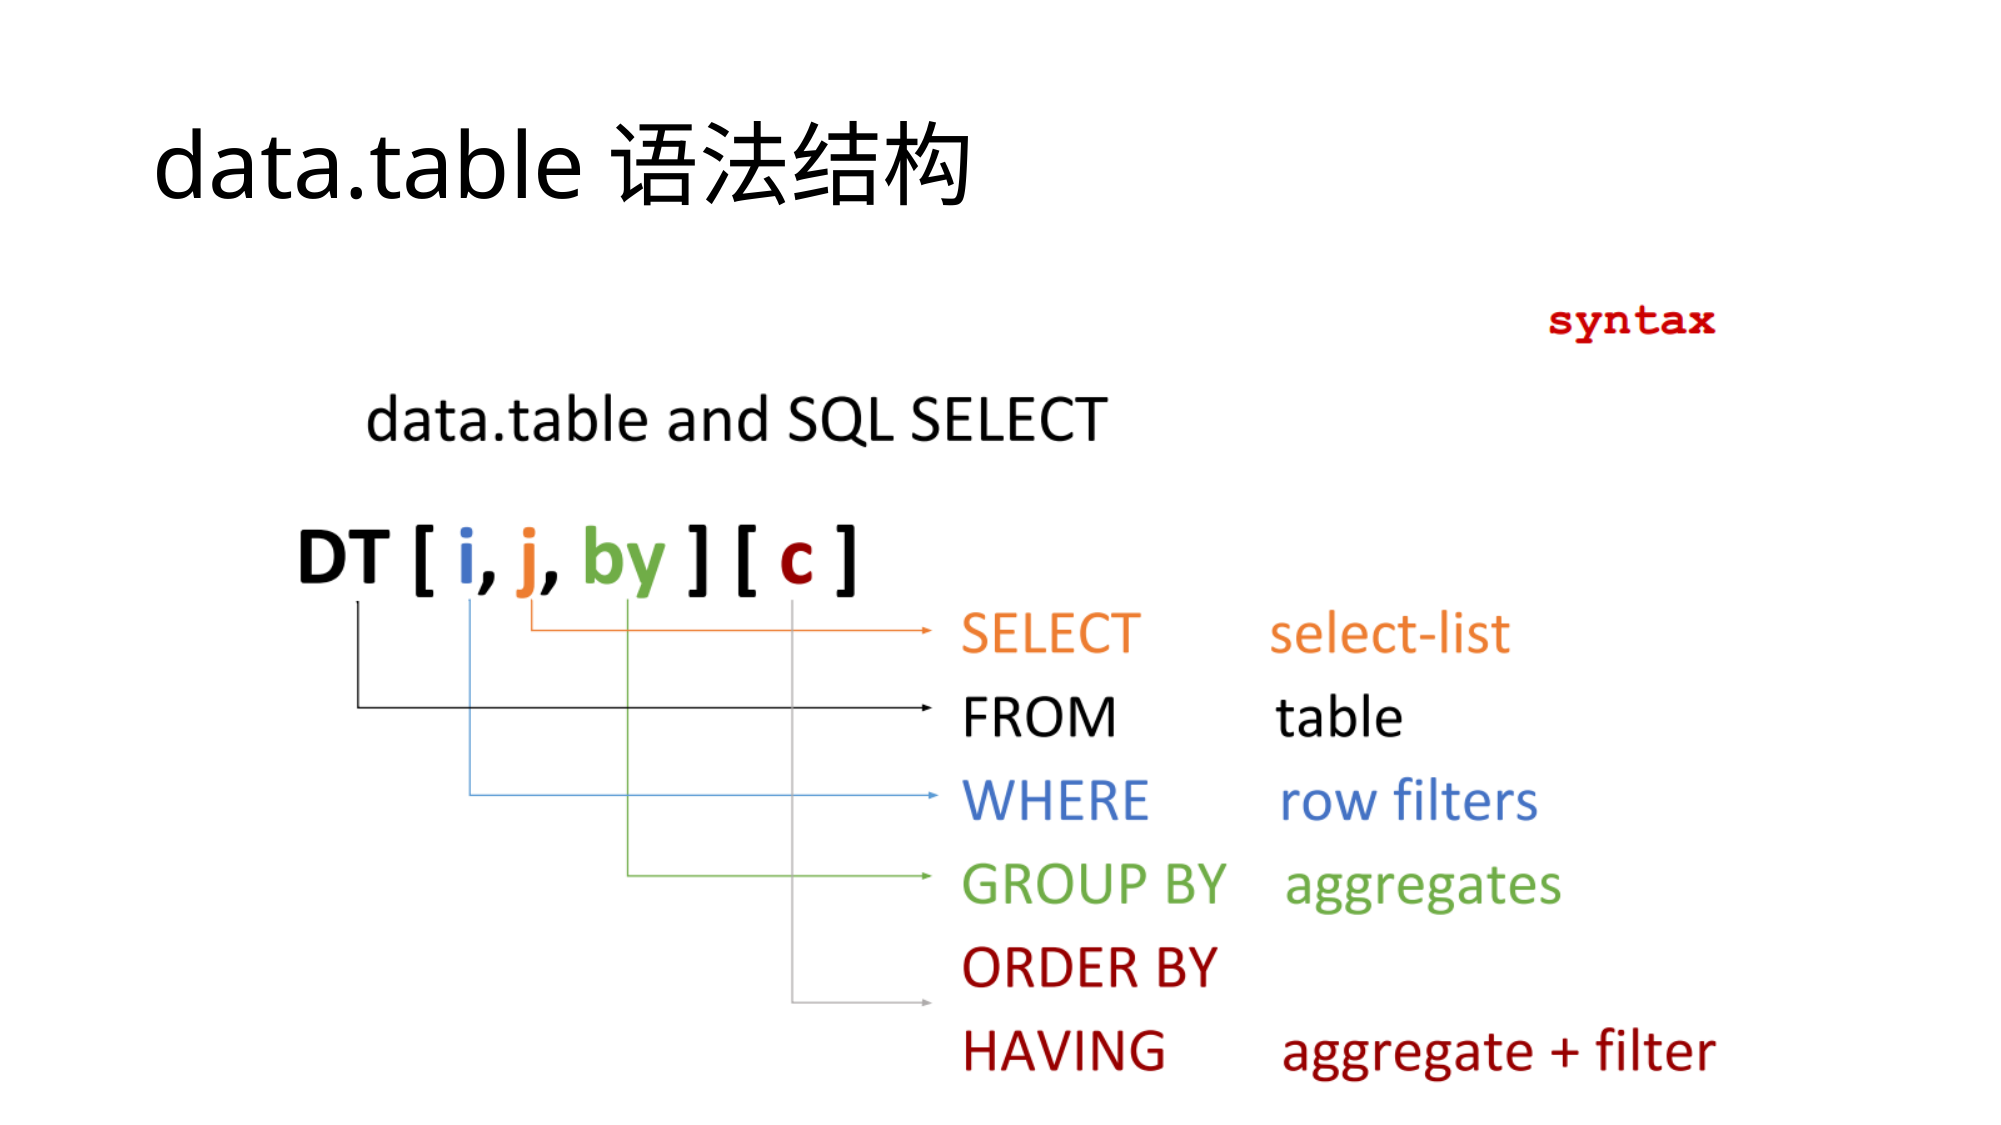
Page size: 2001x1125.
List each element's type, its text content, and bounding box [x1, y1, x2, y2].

title data.table语法结构 [137, 59, 1863, 278]
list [267, 296, 1733, 1086]
